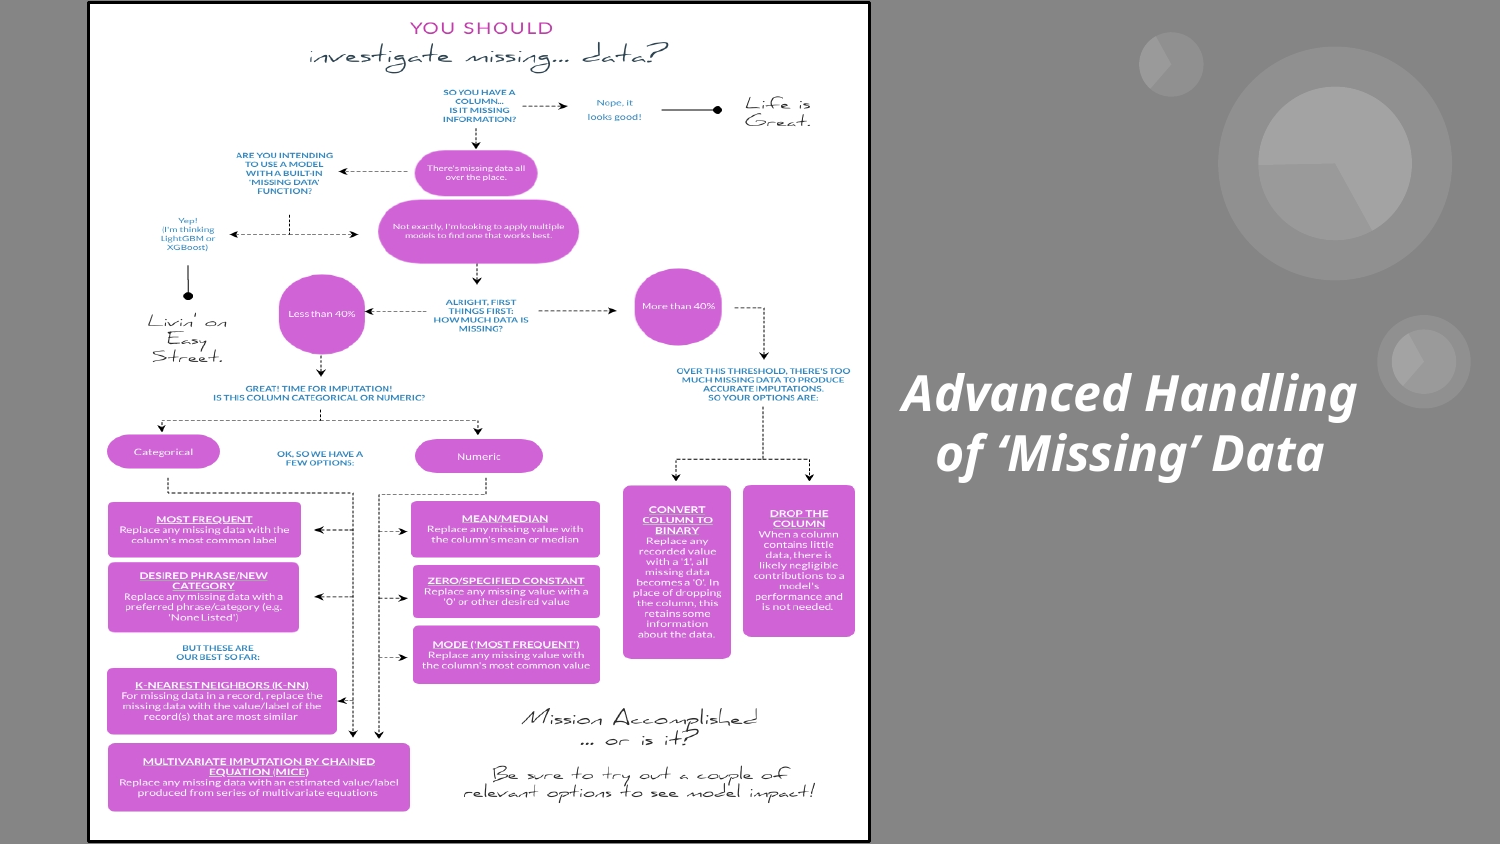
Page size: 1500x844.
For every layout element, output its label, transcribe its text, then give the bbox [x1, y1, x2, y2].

picture [89, 3, 869, 841]
title Advanced Handling of ‘Missing’ Data [882, 317, 1380, 527]
